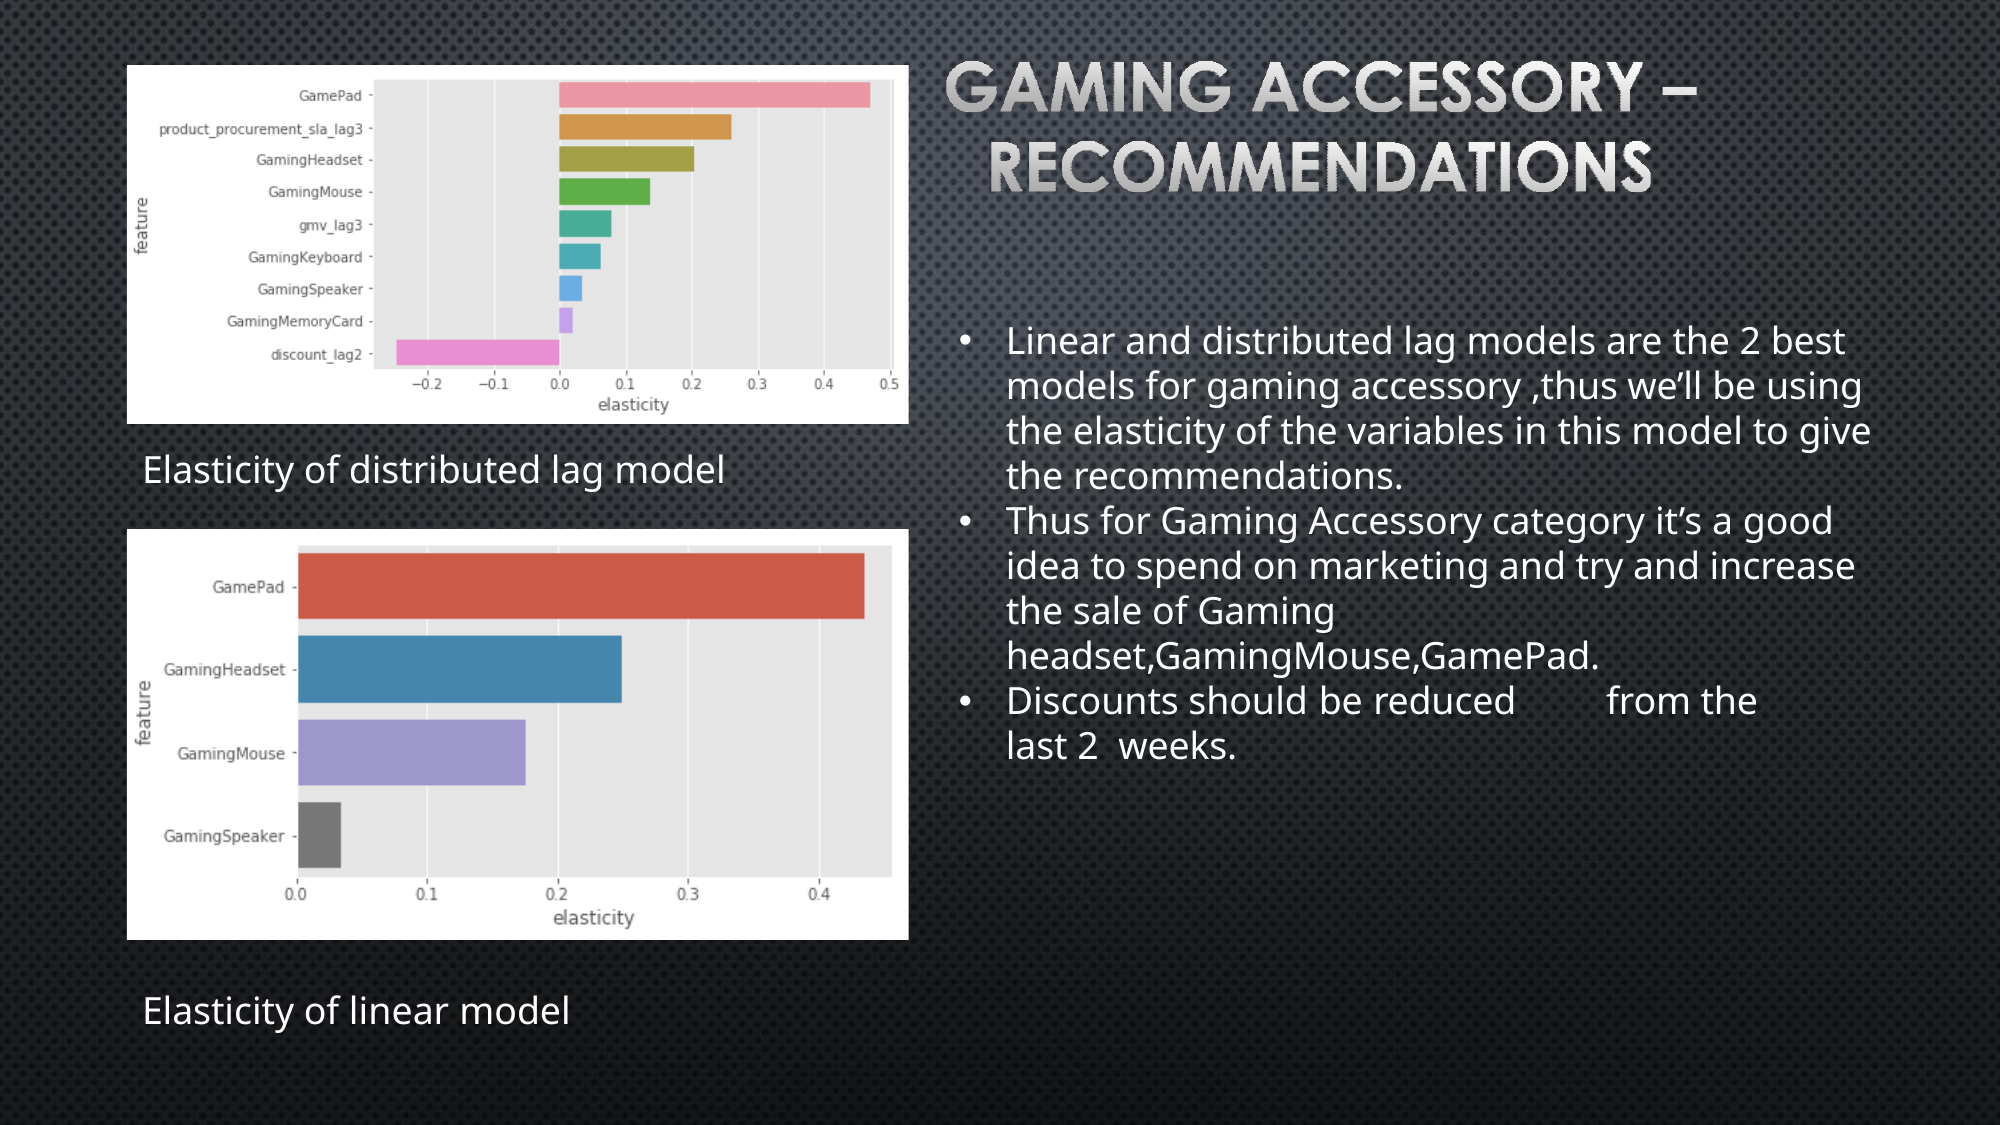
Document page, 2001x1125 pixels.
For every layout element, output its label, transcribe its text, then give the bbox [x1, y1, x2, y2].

text_box [126, 65, 909, 424]
text_box Elasticity of linear model [139, 984, 581, 1032]
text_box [982, 131, 1656, 196]
text_box [126, 529, 909, 940]
text_box Elasticity of distributed lag model [139, 444, 742, 492]
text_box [936, 50, 1235, 116]
text_box Linear and distributed lag models are the 2 best models for gaming accessory ,thus we’ll be using the elasticity of the variables in this model to give the recommendations. Thus for Gaming Accessory category it’s a good idea to spend on marketing and try and increase the sale of Gaming headset,GamingMouse,GamePad. Discounts should be reduced from the last 2 weeks. [956, 315, 1907, 768]
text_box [1242, 50, 1702, 116]
picture [0, 0, 2000, 1125]
